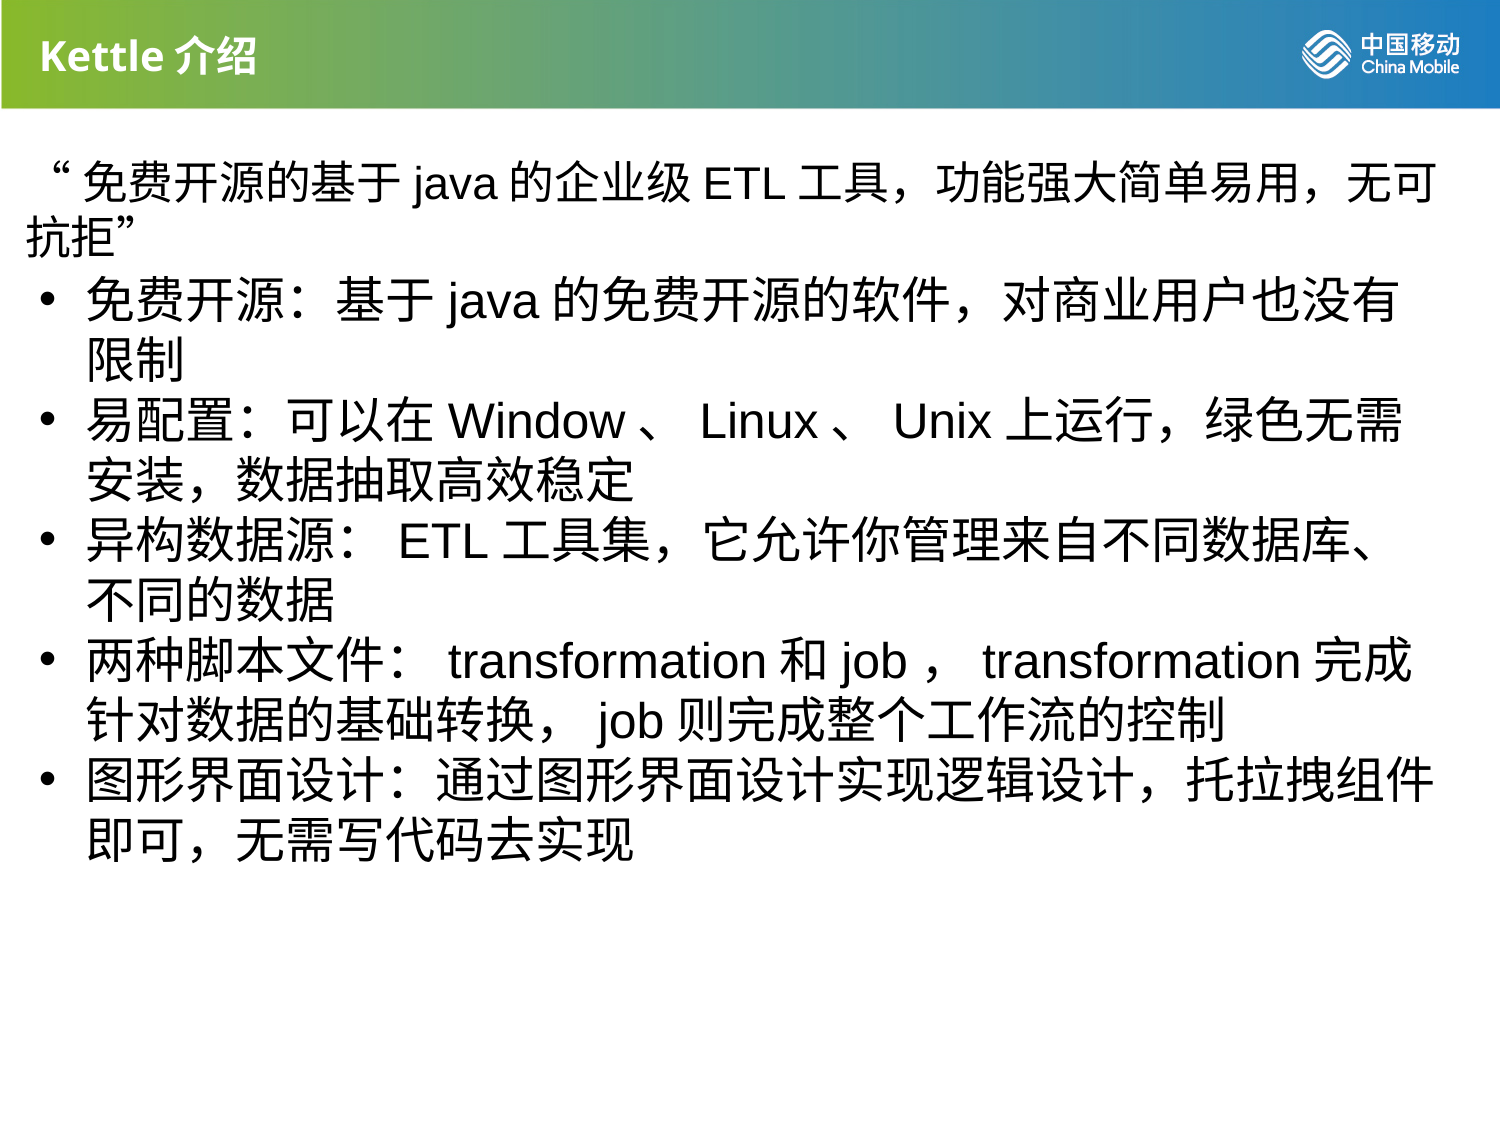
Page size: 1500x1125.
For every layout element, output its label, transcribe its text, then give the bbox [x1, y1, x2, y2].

picture [0, 0, 1500, 1125]
text_box “免费开源的基于java的企业级ETL工具，功能强大简单易用，无可抗拒” [18, 146, 1482, 272]
text_box 免费开源：基于java的免费开源的软件，对商业用户也没有限制 易配置：可以在Window、Linux、Unix上运行，绿色无需安装，数据抽取高效稳定 异构数据源：ETL工具集，它允许你管理来自不同数据库、不同的数据 两种脚本文件：transformation和job，transformation完成针对数据的基础转换，job则完成整个工作流的控制 图形界面设计：通过图形界面设计实现逻辑设计，托拉拽组件即可，无需写代码去实现 [31, 260, 1453, 876]
text_box Kettle介绍 [31, 22, 1454, 88]
